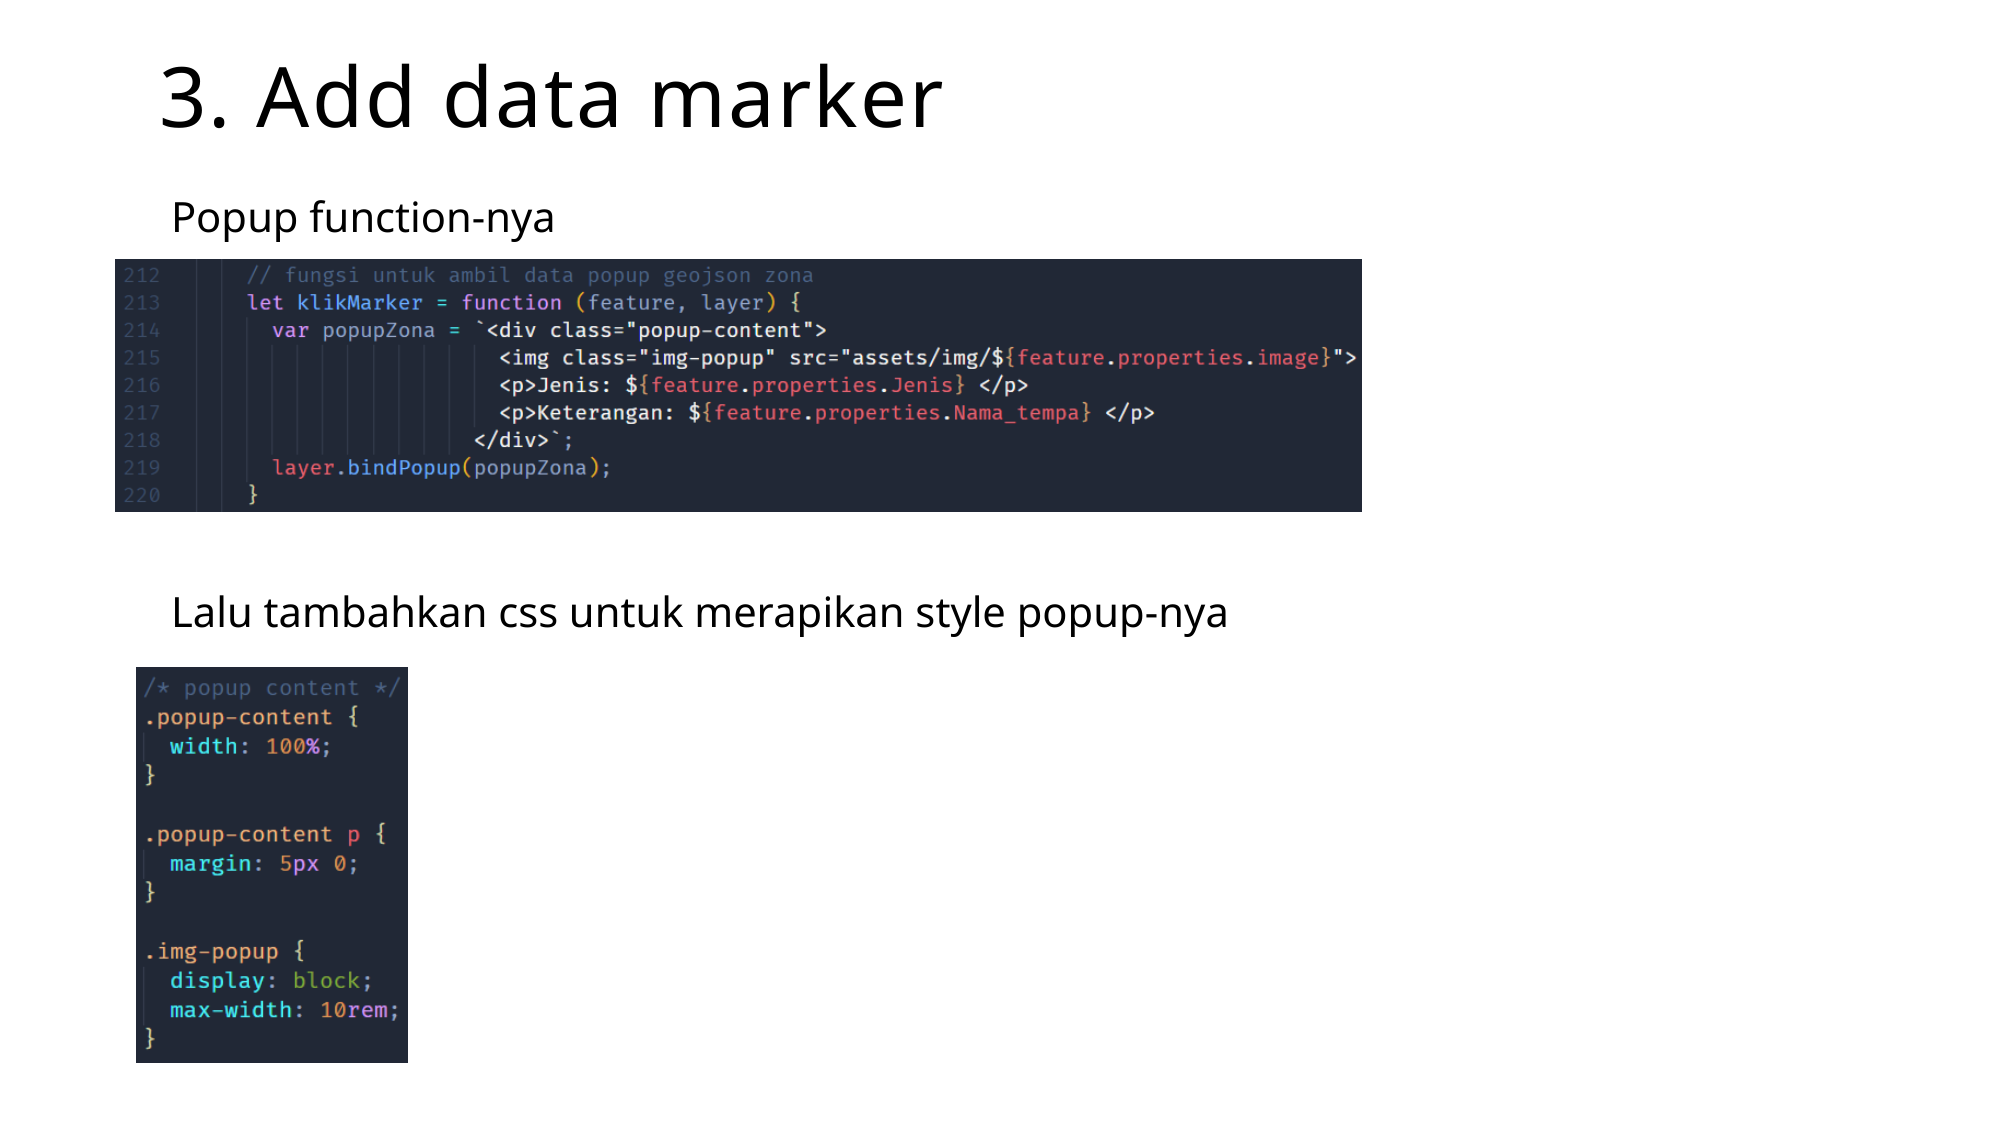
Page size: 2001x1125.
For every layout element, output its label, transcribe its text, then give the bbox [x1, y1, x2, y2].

text_box Popup function-nya Lalu tambahkan css untuk merapikan style popup-nya [156, 189, 1885, 440]
picture [136, 667, 408, 1063]
picture [115, 259, 1362, 512]
title 3. Add data marker [159, 45, 1646, 146]
